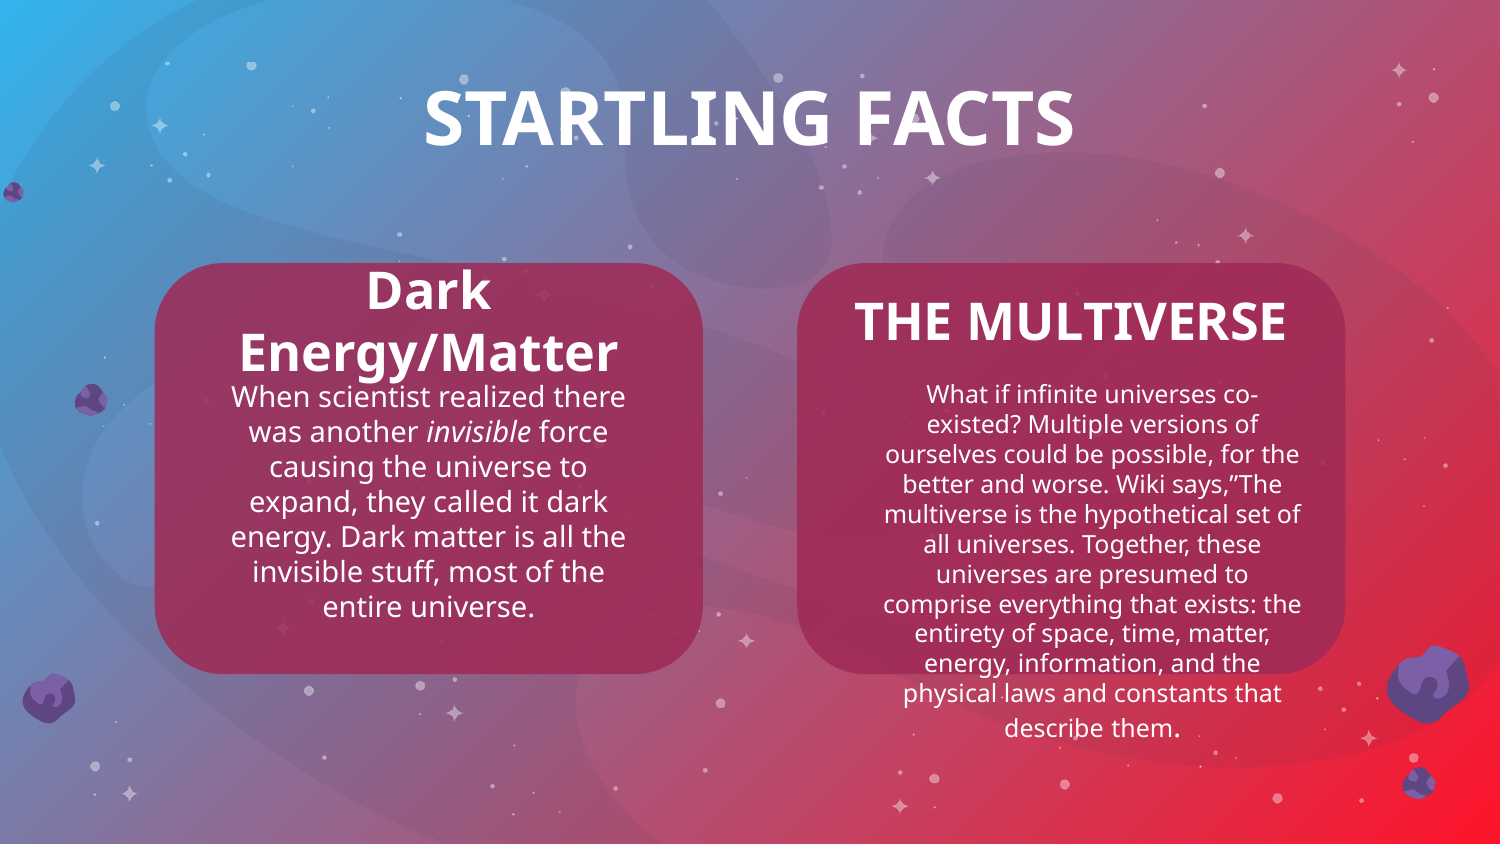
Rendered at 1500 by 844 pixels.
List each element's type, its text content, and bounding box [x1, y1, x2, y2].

title Dark Energy/Matter [194, 291, 663, 348]
picture [0, 0, 1500, 844]
title THE MULTIVERSE [837, 291, 1306, 348]
subtitle What if infinite universes co-existed? Multiple versions of ourselves could be possible, for the better and worse. Wiki says,”The multiverse is the hypothetical set of all universes. Together, these universes are presumed to comprise everything that exists: the entirety of space, time, matter, energy, information, and the physical laws and constants that describe them. [879, 378, 1306, 582]
subtitle When scientist realized there was another invisible force causing the universe to expand, they called it dark energy. Dark matter is all the invisible stuff, most of the entire universe. [216, 378, 642, 582]
title STARTLING FACTS [118, 70, 1382, 149]
